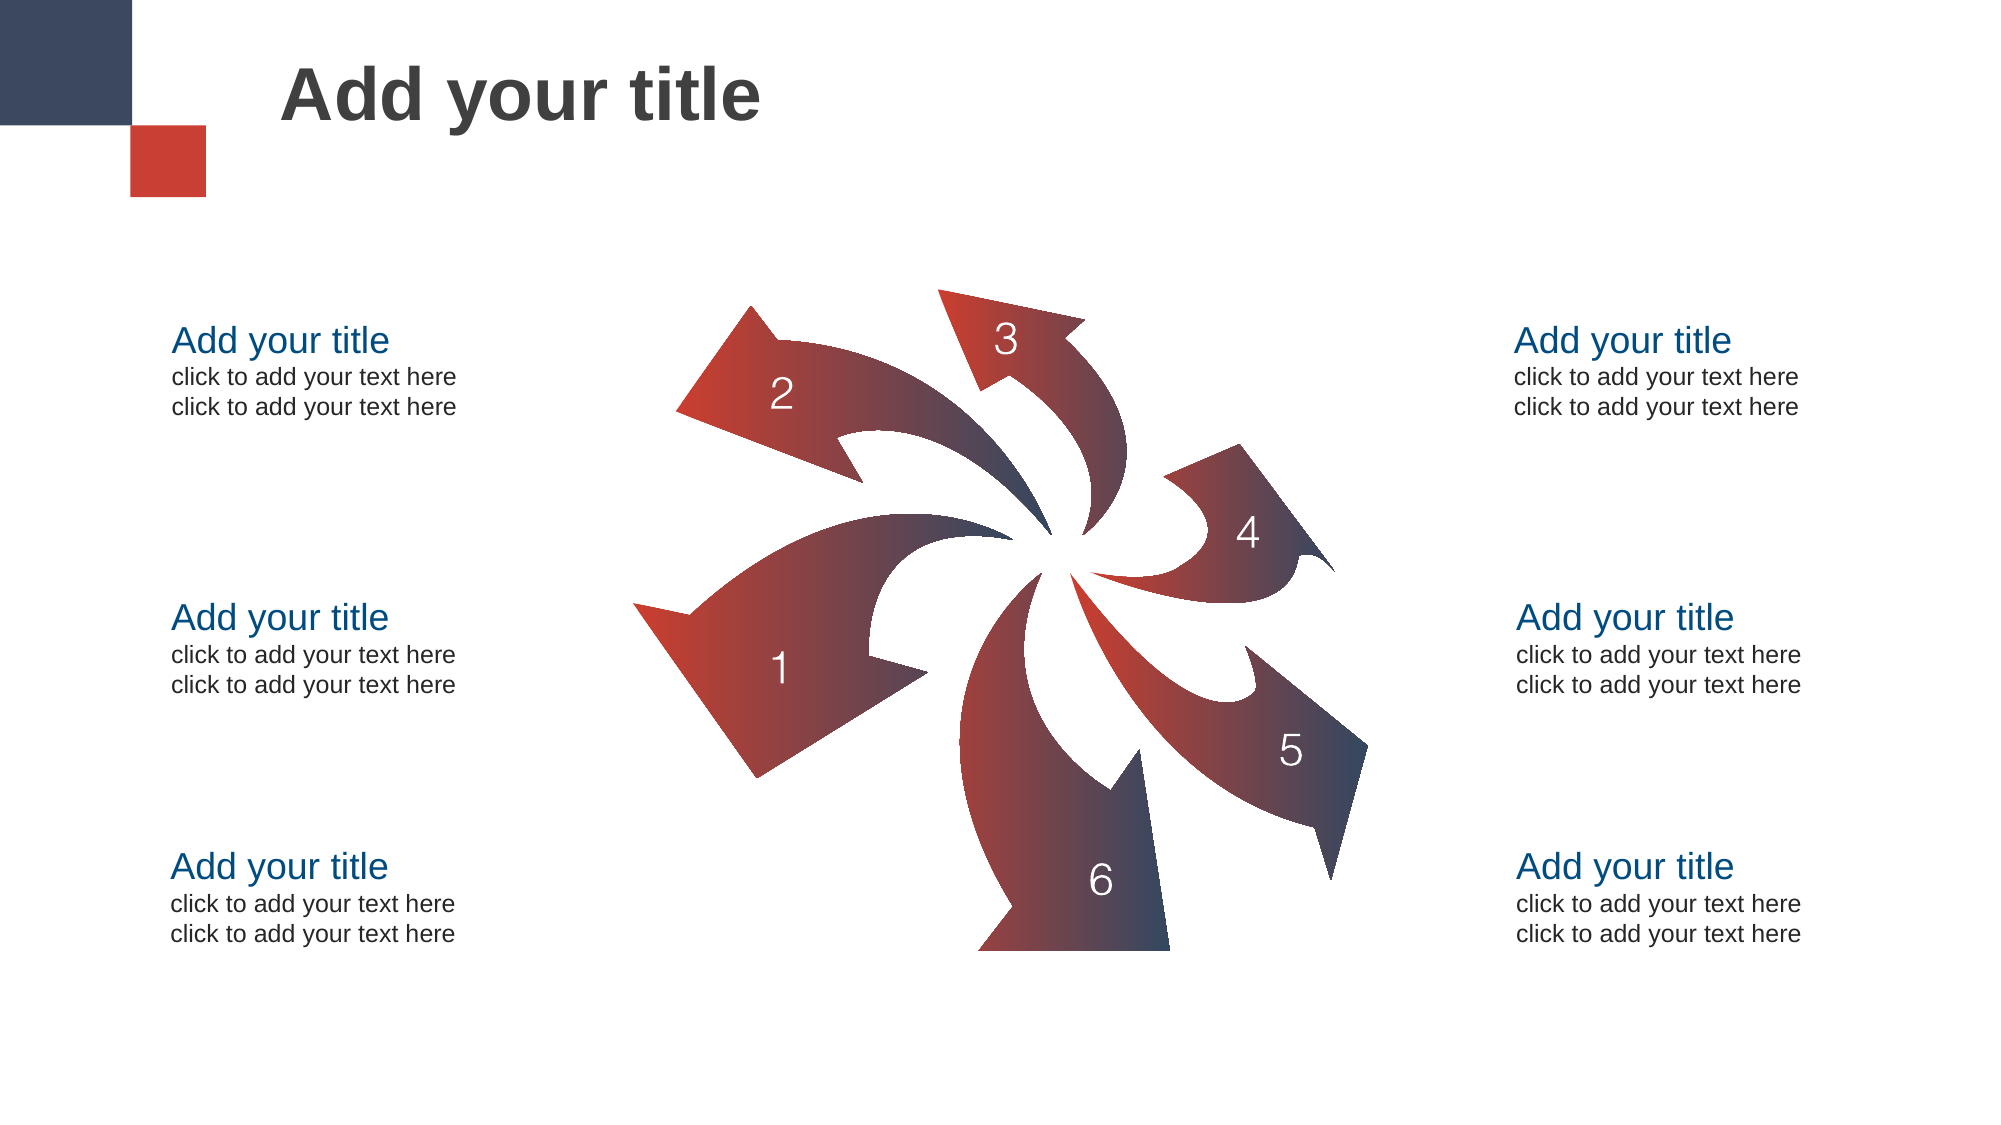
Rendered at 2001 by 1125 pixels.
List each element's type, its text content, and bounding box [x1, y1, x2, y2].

text_box [0, 0, 133, 126]
text_box Add your title click to add your text here click to add your text here [1501, 834, 1818, 1035]
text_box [937, 289, 1193, 536]
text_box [1069, 572, 1368, 881]
text_box Add your title [265, 37, 778, 143]
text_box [878, 572, 1170, 952]
text_box Add your title click to add your text here click to add your text here [1499, 308, 1815, 509]
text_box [632, 446, 1014, 779]
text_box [1090, 444, 1336, 572]
text_box [129, 124, 207, 198]
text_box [675, 305, 937, 536]
text_box Add your title click to add your text here click to add your text here [156, 308, 473, 509]
text_box Add your title click to add your text here click to add your text here [1501, 585, 1818, 786]
text_box Add your title click to add your text here click to add your text here [155, 834, 472, 1035]
text_box Add your title click to add your text here click to add your text here [156, 585, 473, 776]
